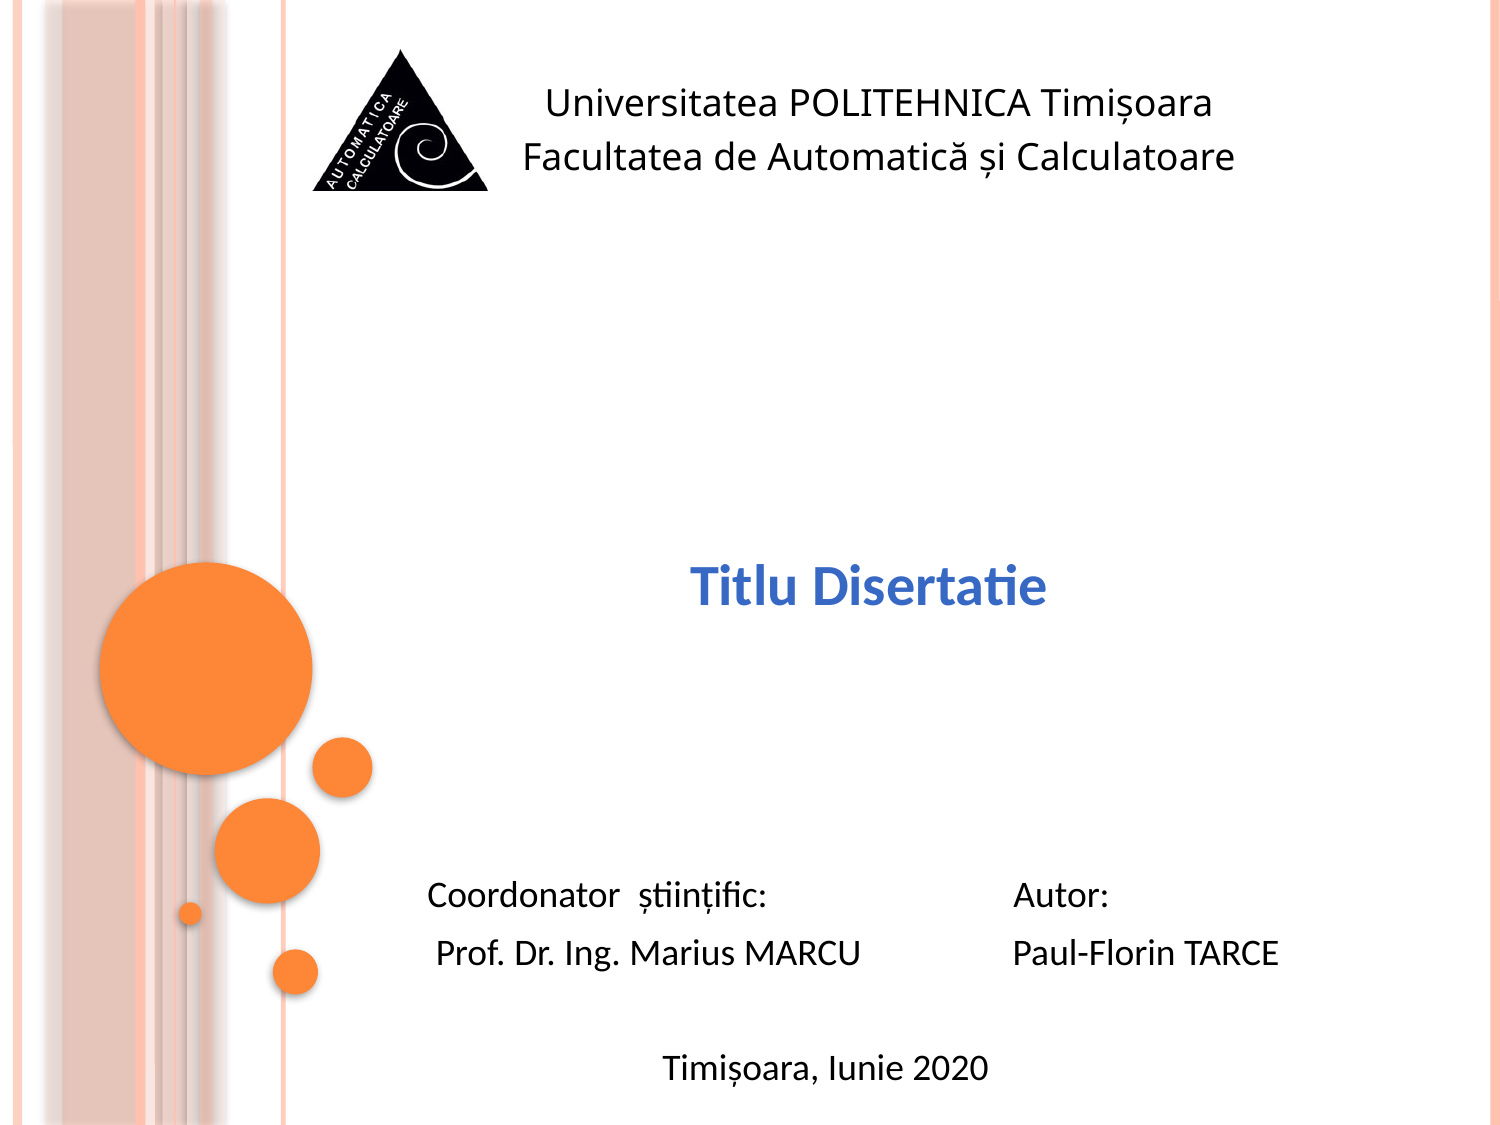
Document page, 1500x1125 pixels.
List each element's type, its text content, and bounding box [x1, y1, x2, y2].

title Titlu Disertatie [324, 362, 1413, 625]
picture [311, 49, 488, 191]
text_box Universitatea POLITEHNICA Timişoara Facultatea de Automatică şi Calculatoare [494, 62, 1384, 186]
subtitle Coordonator științific: Autor: Prof. Dr. Ing. Marius MARCU Paul-Florin TARCE Timișoara, Iunie 2020 [412, 862, 1438, 1075]
